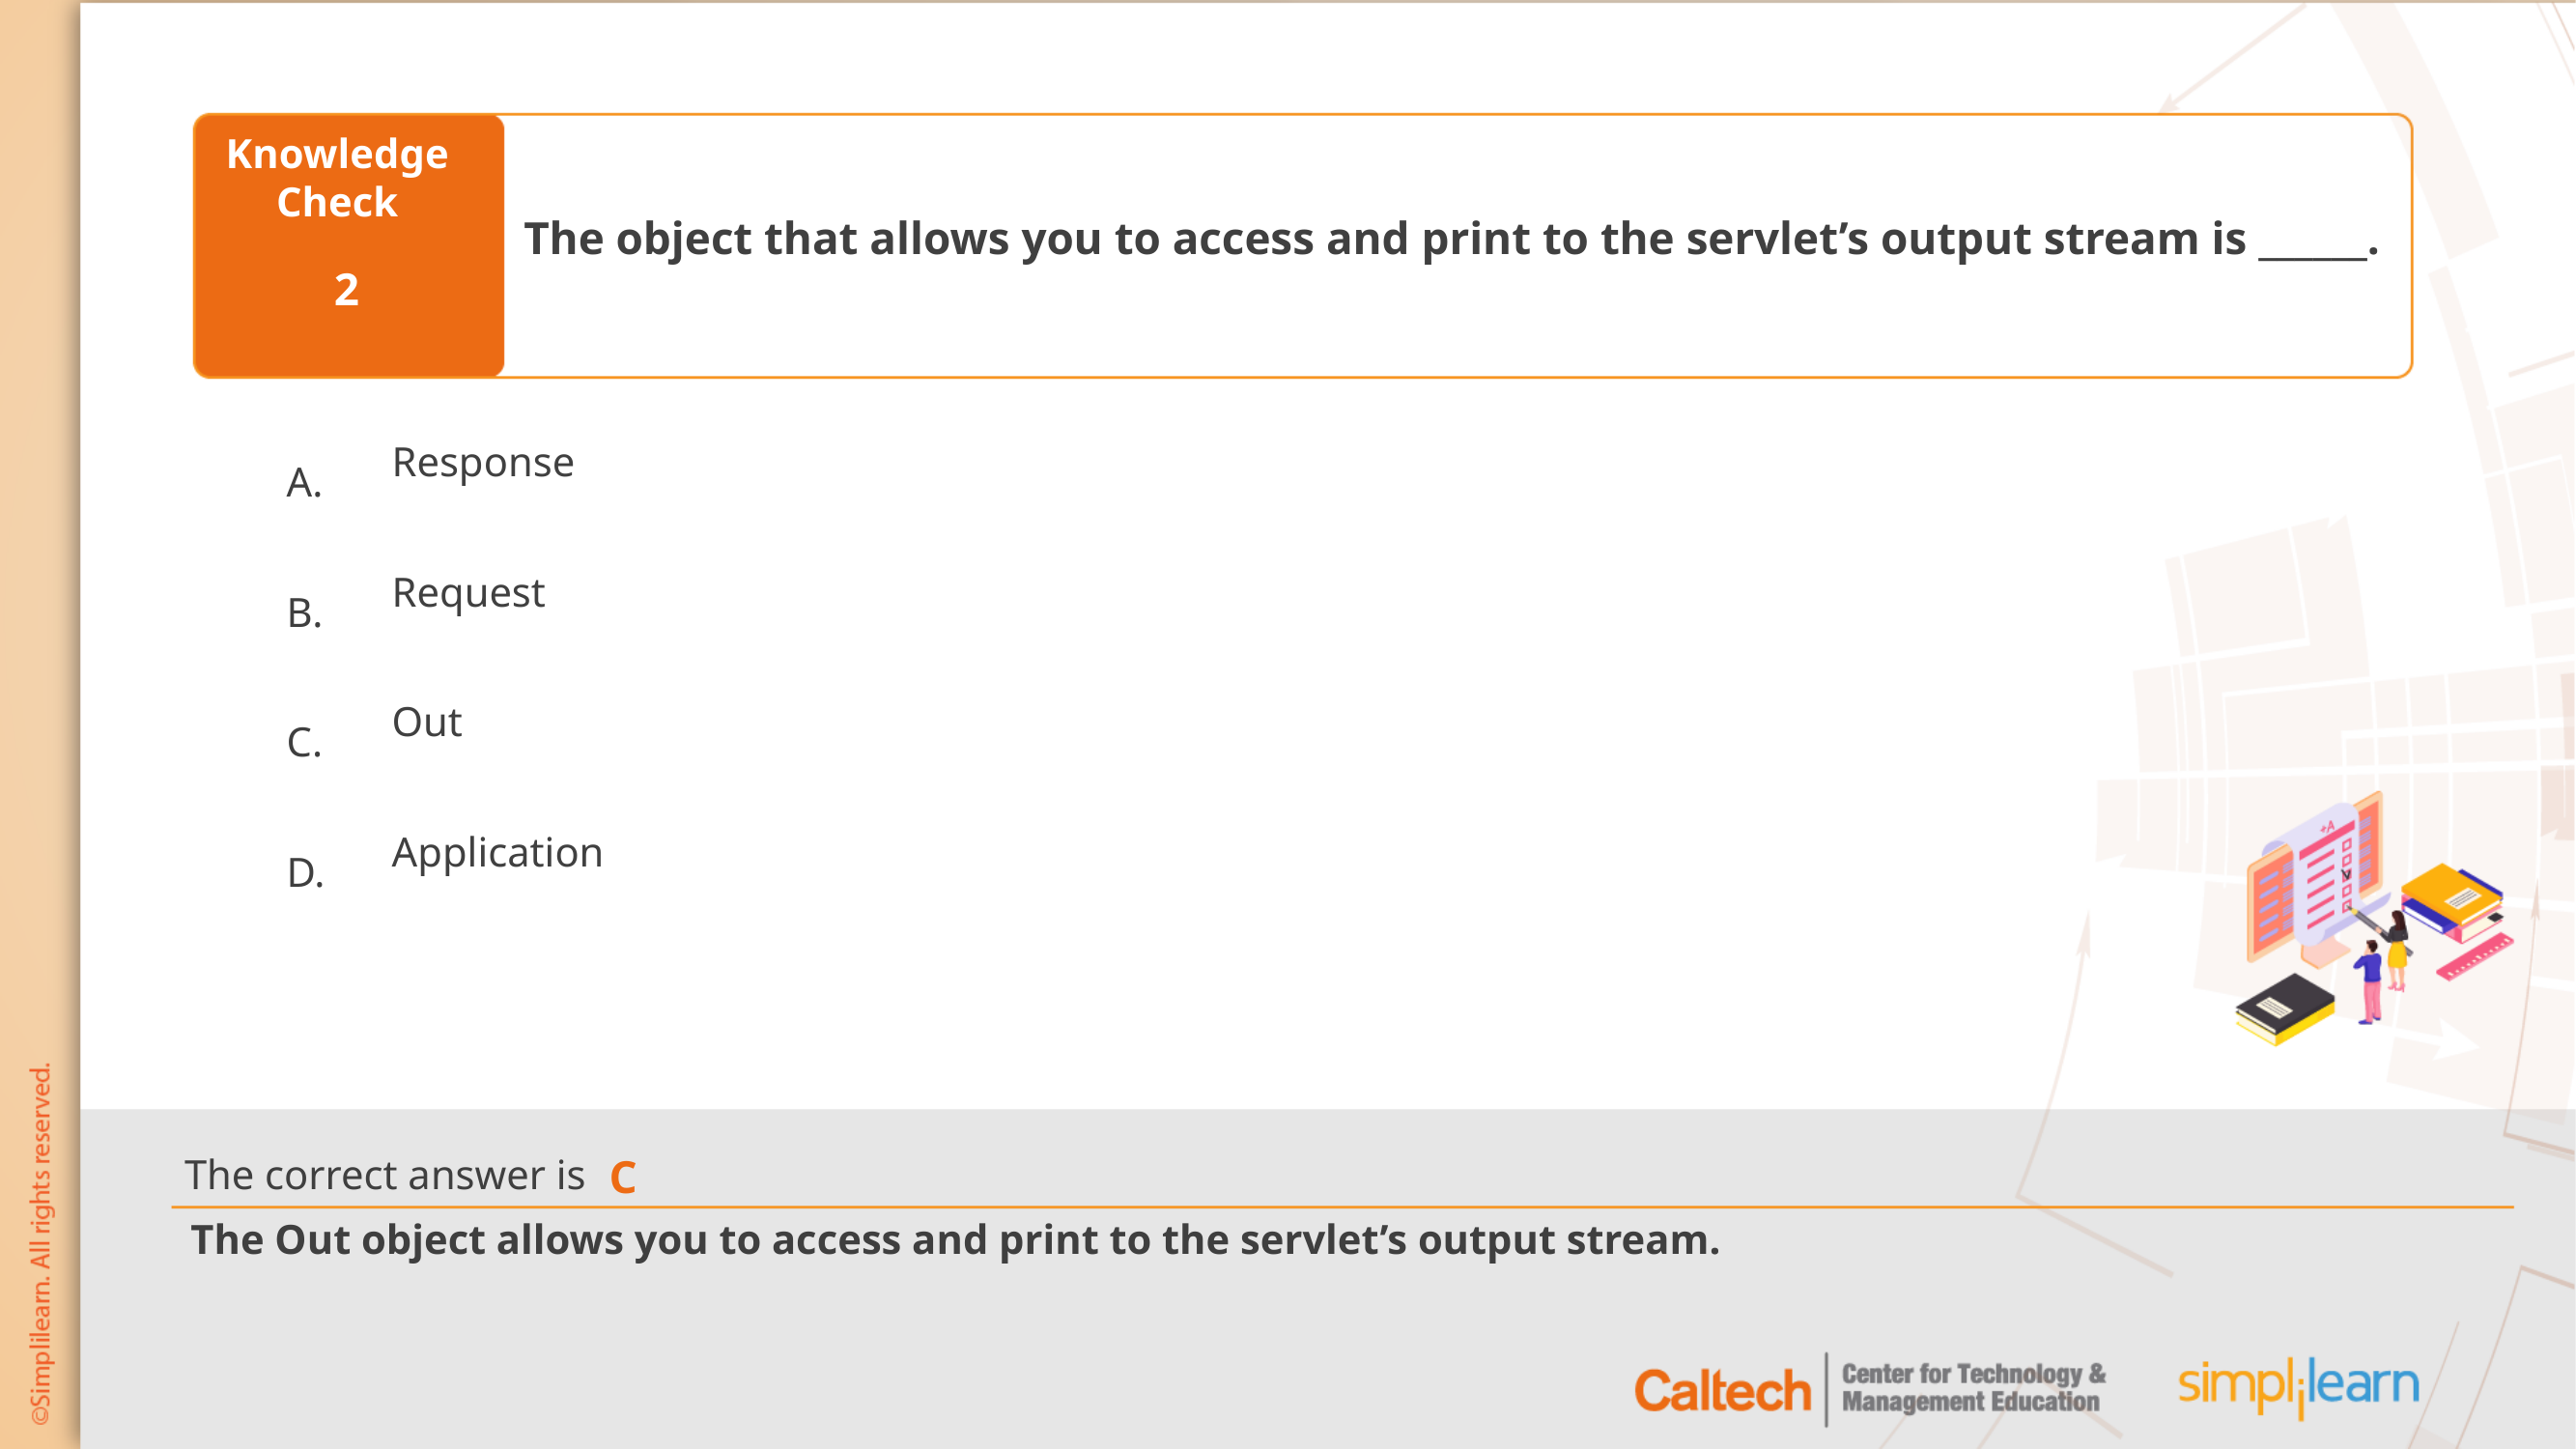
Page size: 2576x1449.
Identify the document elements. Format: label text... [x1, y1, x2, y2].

list Application [369, 832, 2152, 944]
list C [558, 1125, 2231, 1204]
list Response [369, 441, 2152, 554]
list The Out object allows you to access and print to the servlet’s output stream. [168, 1208, 2576, 1366]
list Out [369, 701, 2152, 813]
text_box The object that allows you to access and print to the servlet’s output stream is ______. [501, 128, 2454, 354]
text_box 2 [319, 253, 408, 322]
list Request [369, 572, 2152, 684]
picture [0, 0, 2576, 1449]
